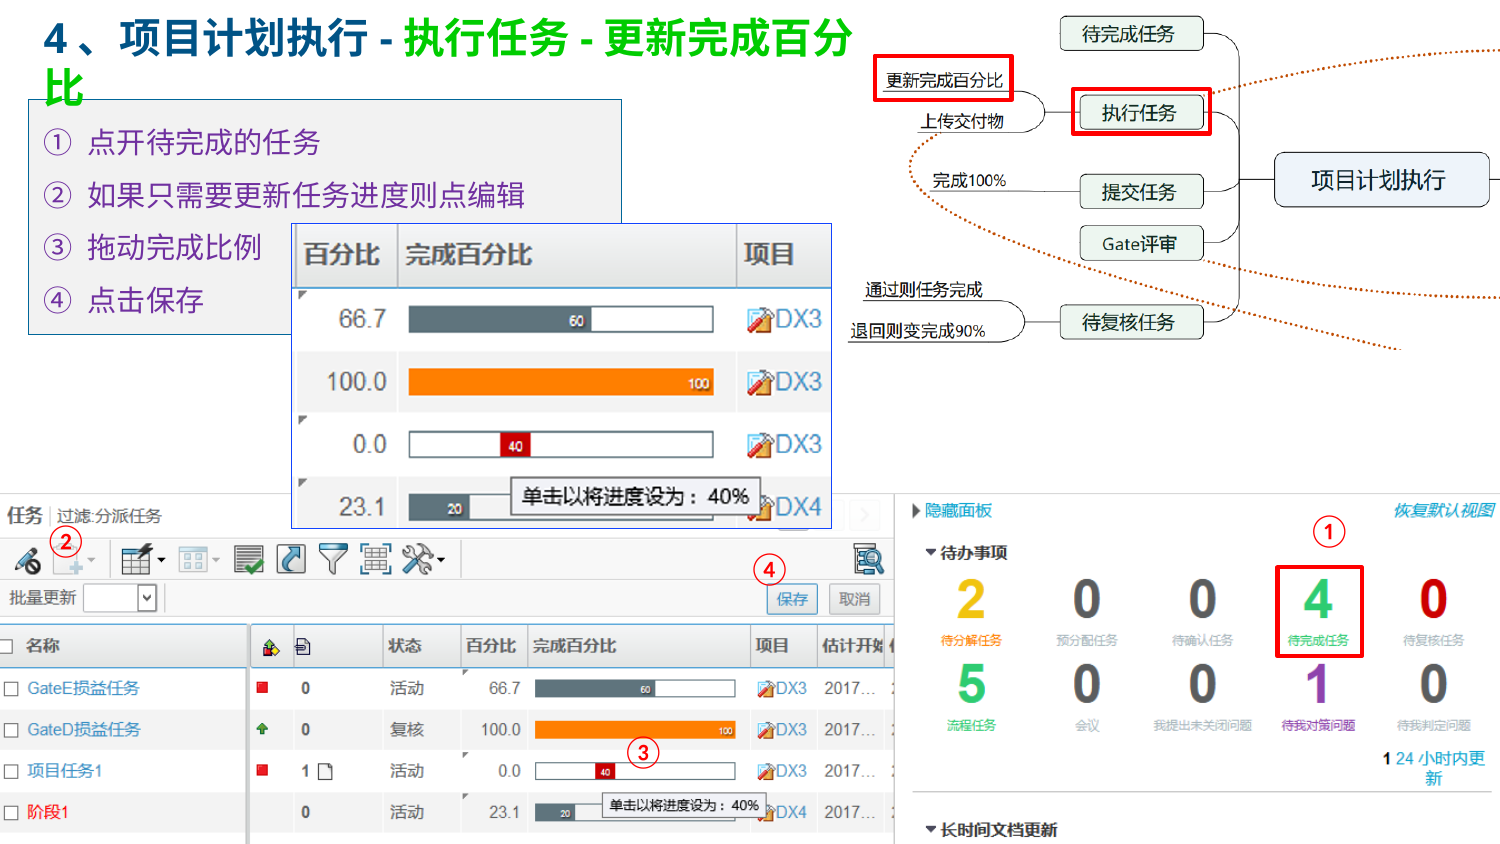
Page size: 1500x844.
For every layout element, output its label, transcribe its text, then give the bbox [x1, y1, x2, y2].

text_box 点开待完成的任务 如果只需要更新任务进度则点编辑 拖动完成比例 点击保存 [28, 99, 622, 335]
picture [0, 8, 1500, 844]
title 4、项目计划执行-执行任务-更新完成百分比 [29, 23, 808, 100]
